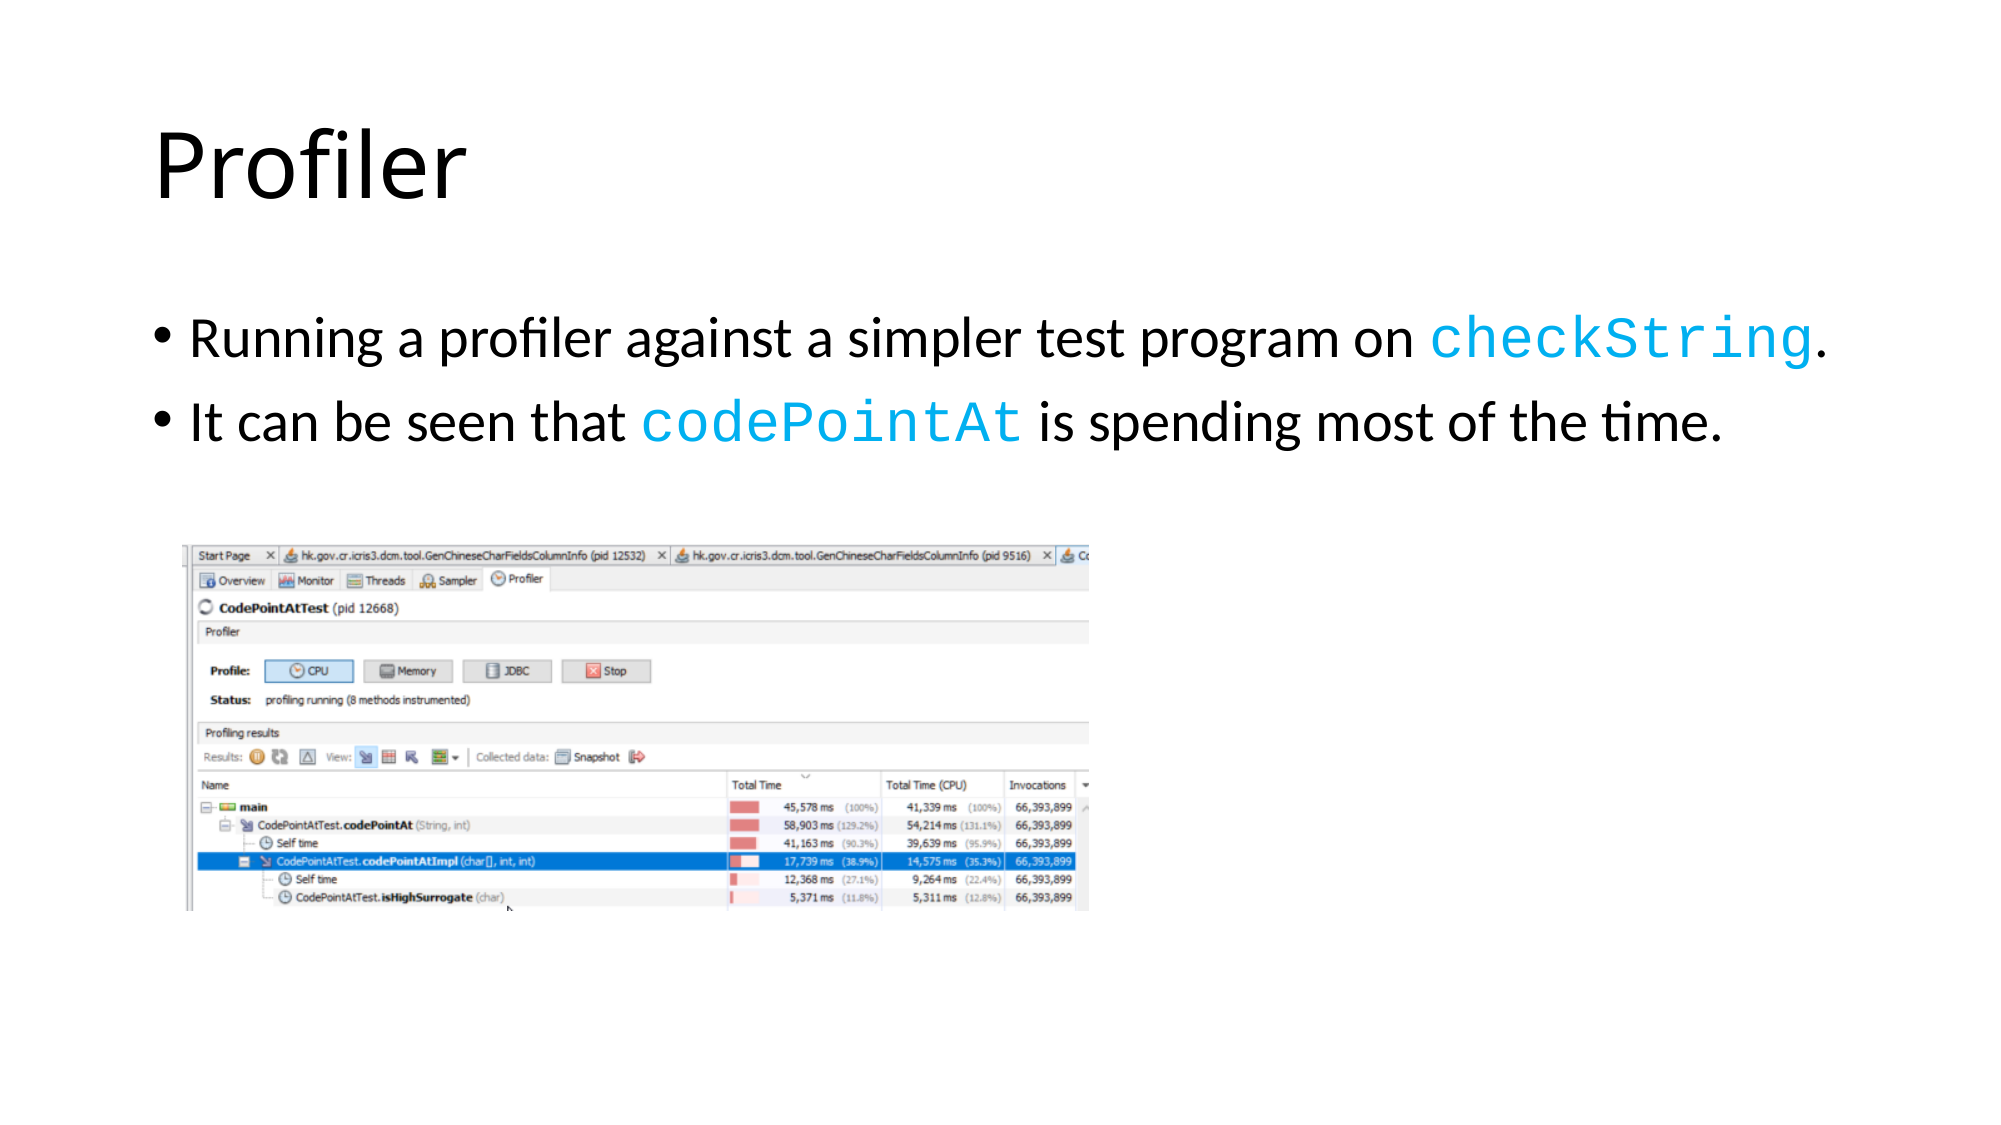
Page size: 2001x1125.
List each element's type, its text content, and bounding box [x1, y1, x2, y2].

title Profiler [137, 59, 1863, 278]
picture [182, 544, 1089, 912]
list Running a profiler against a simpler test program on checkString. It can be seen that codePointAt is spending most of the time. [137, 299, 1863, 1014]
